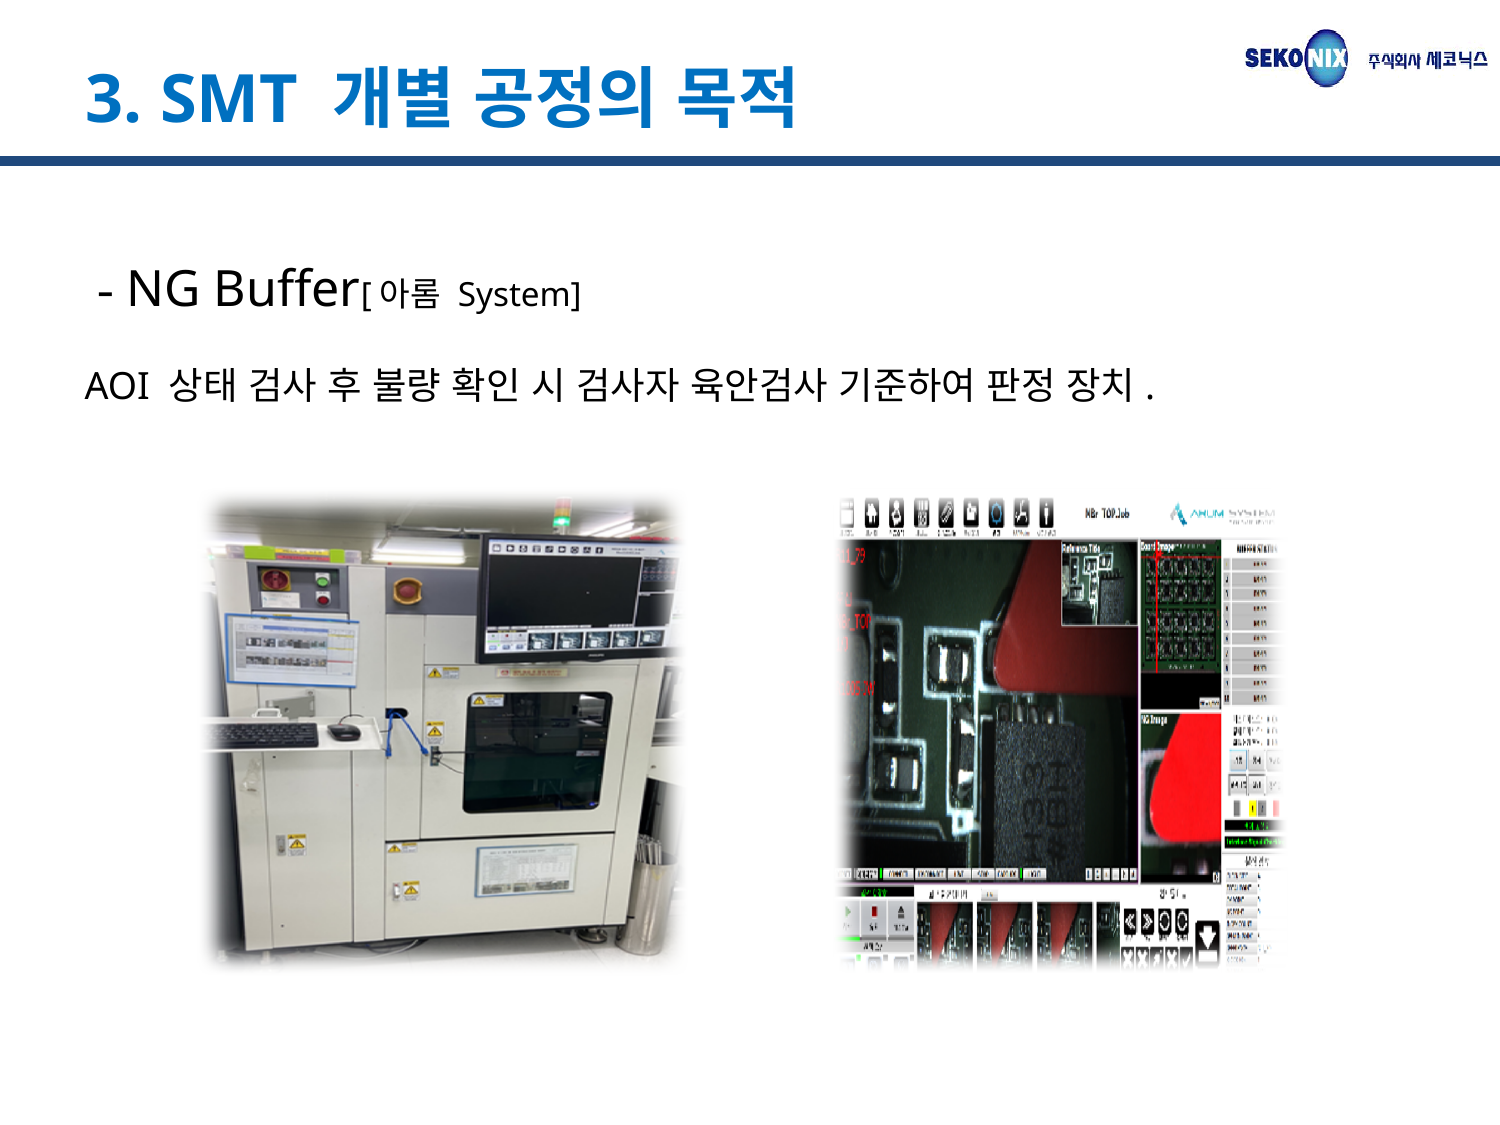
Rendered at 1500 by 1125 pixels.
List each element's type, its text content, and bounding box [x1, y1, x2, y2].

picture [831, 487, 1289, 974]
text_box - NG Buffer[아롬 System] AOI 상태 검사 후 불량 확인 시 검사자 육안검사 기준하여 판정 장치. [78, 196, 1500, 407]
picture [1244, 23, 1496, 96]
text_box 3. SMT 개별 공정의 목적 [53, 55, 833, 136]
picture [196, 487, 689, 976]
